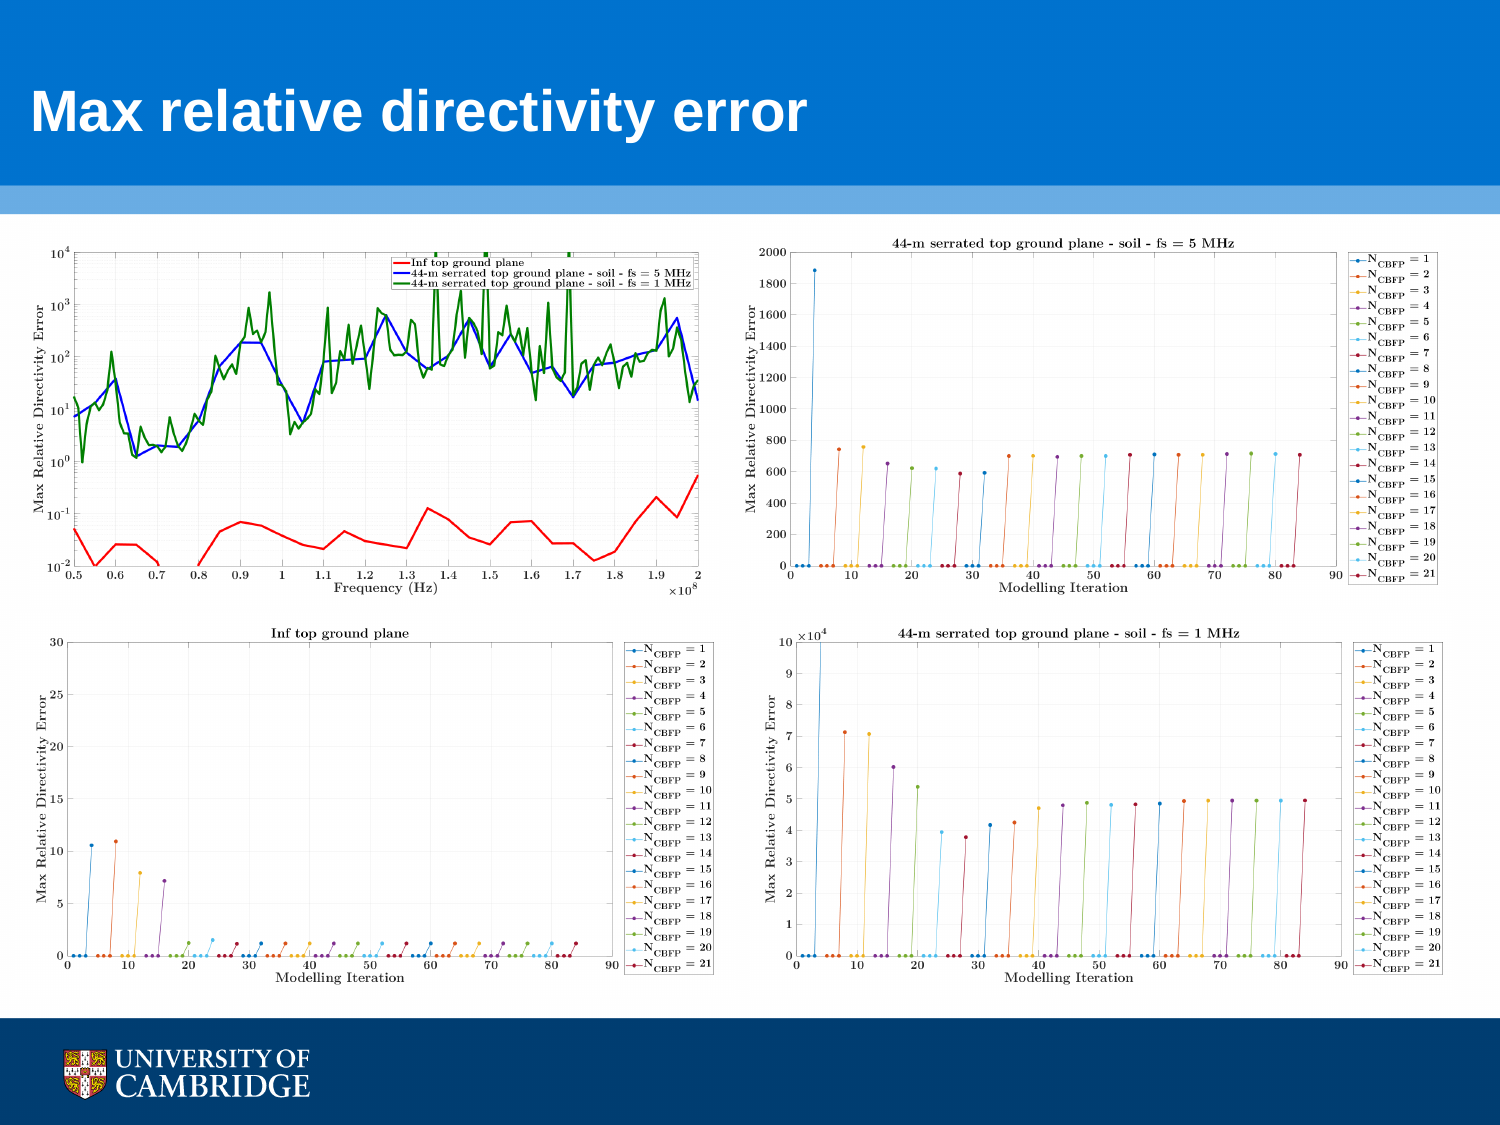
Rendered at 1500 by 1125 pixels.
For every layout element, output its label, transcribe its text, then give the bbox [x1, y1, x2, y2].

title Max relative directivity error [30, 72, 1404, 143]
picture [0, 0, 1500, 1125]
